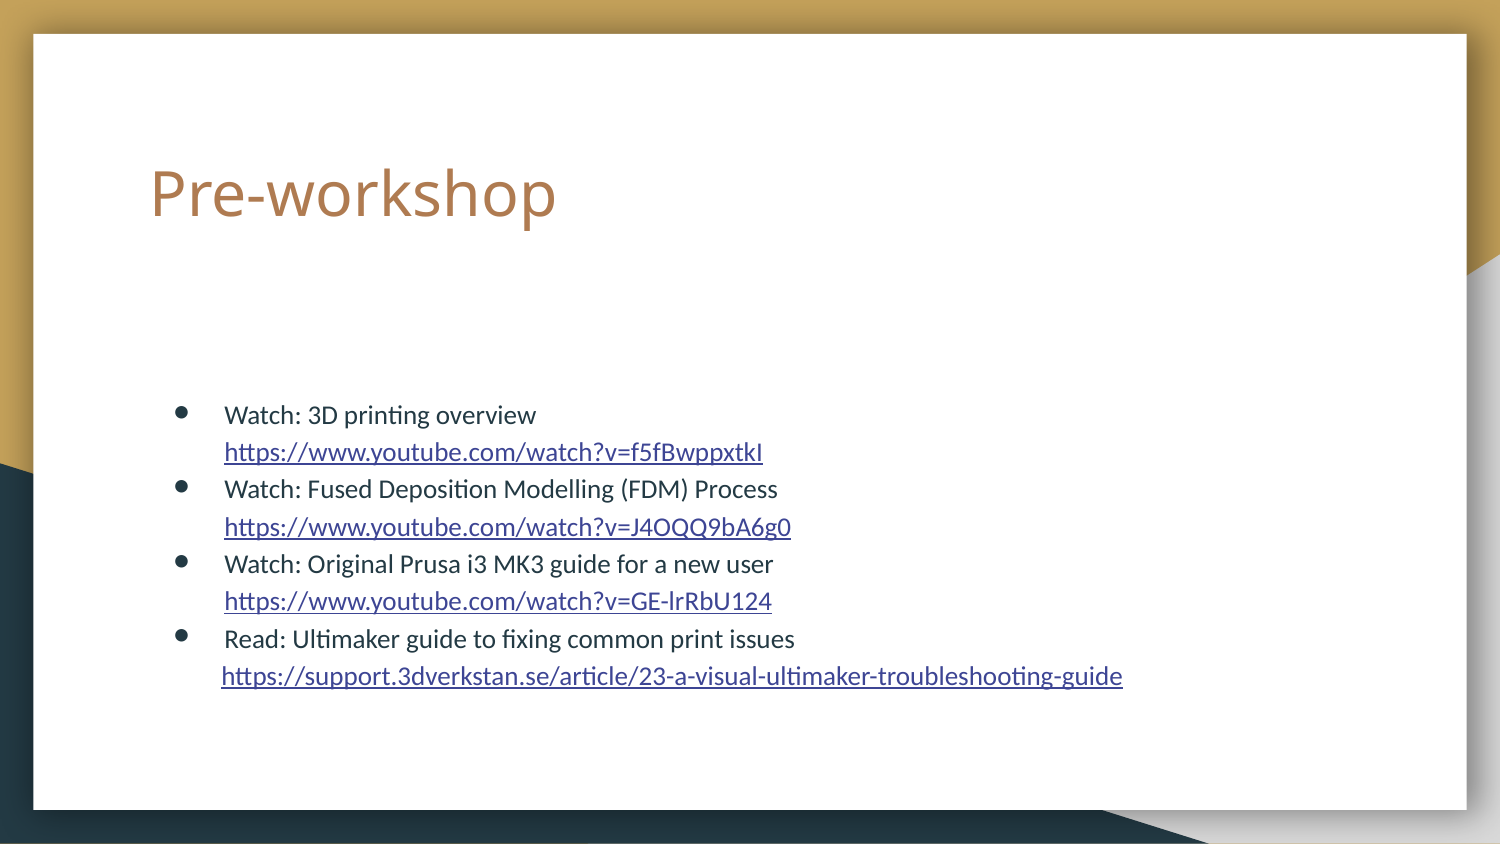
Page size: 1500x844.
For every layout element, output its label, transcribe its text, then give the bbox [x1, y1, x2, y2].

list Watch: 3D printing overview https://www.youtube.com/watch?v=f5fBwppxtkI Watch: Fused Deposition Modelling (FDM) Process https://www.youtube.com/watch?v=J4OQQ9bA6g0 Watch: Original Prusa i3 MK3 guide for a new user https://www.youtube.com/watch?v=GE-lrRbU124 Read: Ultimaker guide to fixing common print issues https://support.3dverkstan.se/article/23-a-visual-ultimaker-troubleshooting-guide [134, 377, 1248, 725]
title Pre-workshop [134, 138, 743, 366]
